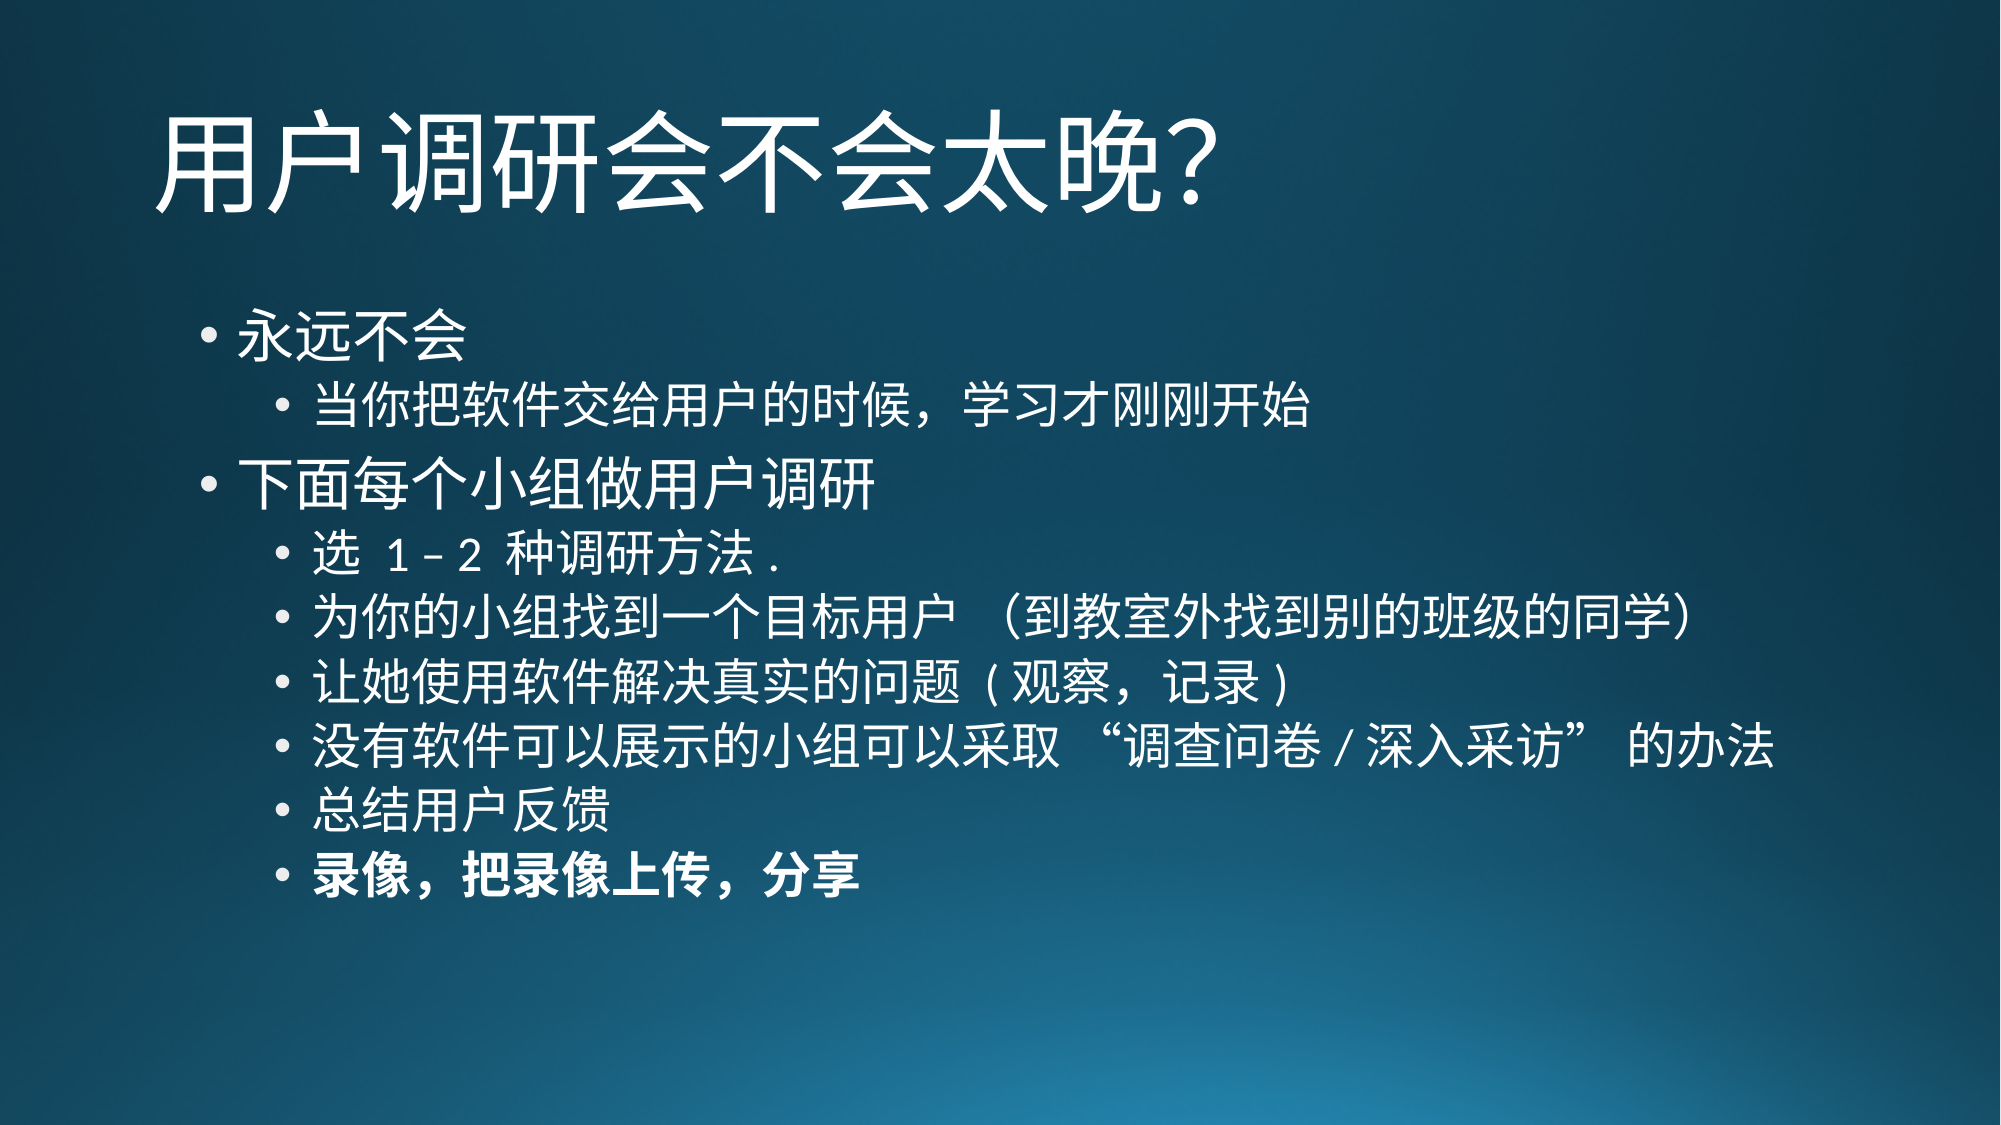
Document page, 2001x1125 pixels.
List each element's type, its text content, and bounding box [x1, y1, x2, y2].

title 用户调研会不会太晚？ [137, 59, 1863, 278]
list 永远不会 当你把软件交给用户的时候，学习才刚刚开始 下面每个小组做用户调研 选 1 – 2 种调研方法. 为你的小组找到一个目标用户 （到教室外找到别的班级的同学） 让她使用软件解决真实的问题 (观察，记录) 没有软件可以展示的小组可以采取 “调查问卷/深入采访” 的办法 总结用户反馈 录像，把录像上传，分享 [183, 299, 1863, 1014]
picture [0, 0, 2001, 1125]
